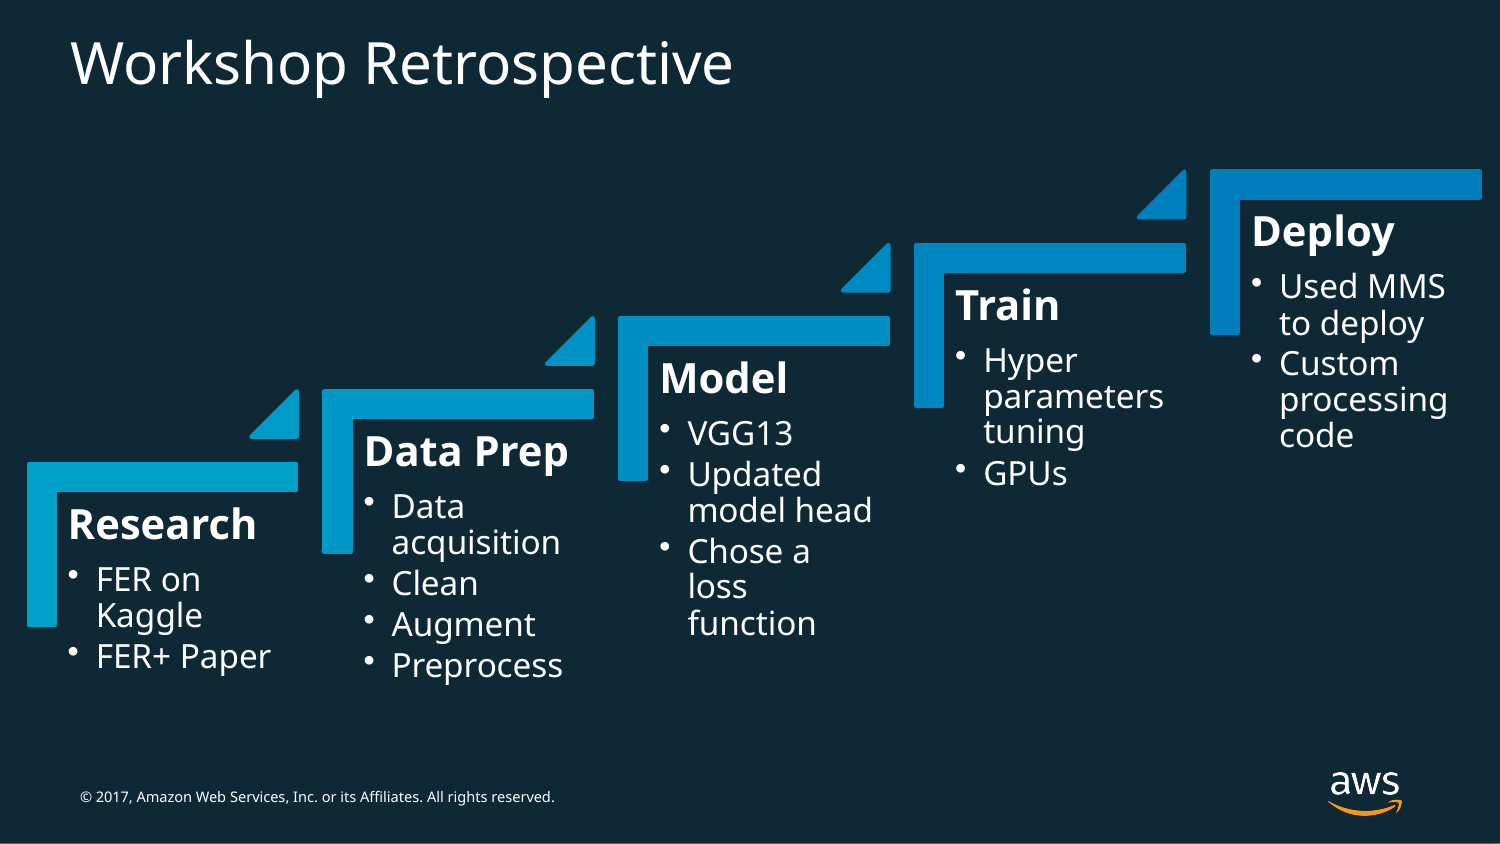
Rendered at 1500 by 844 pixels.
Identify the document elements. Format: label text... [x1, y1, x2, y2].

title Workshop Retrospective [55, 18, 1402, 106]
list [28, 108, 1481, 767]
picture [1328, 772, 1402, 816]
